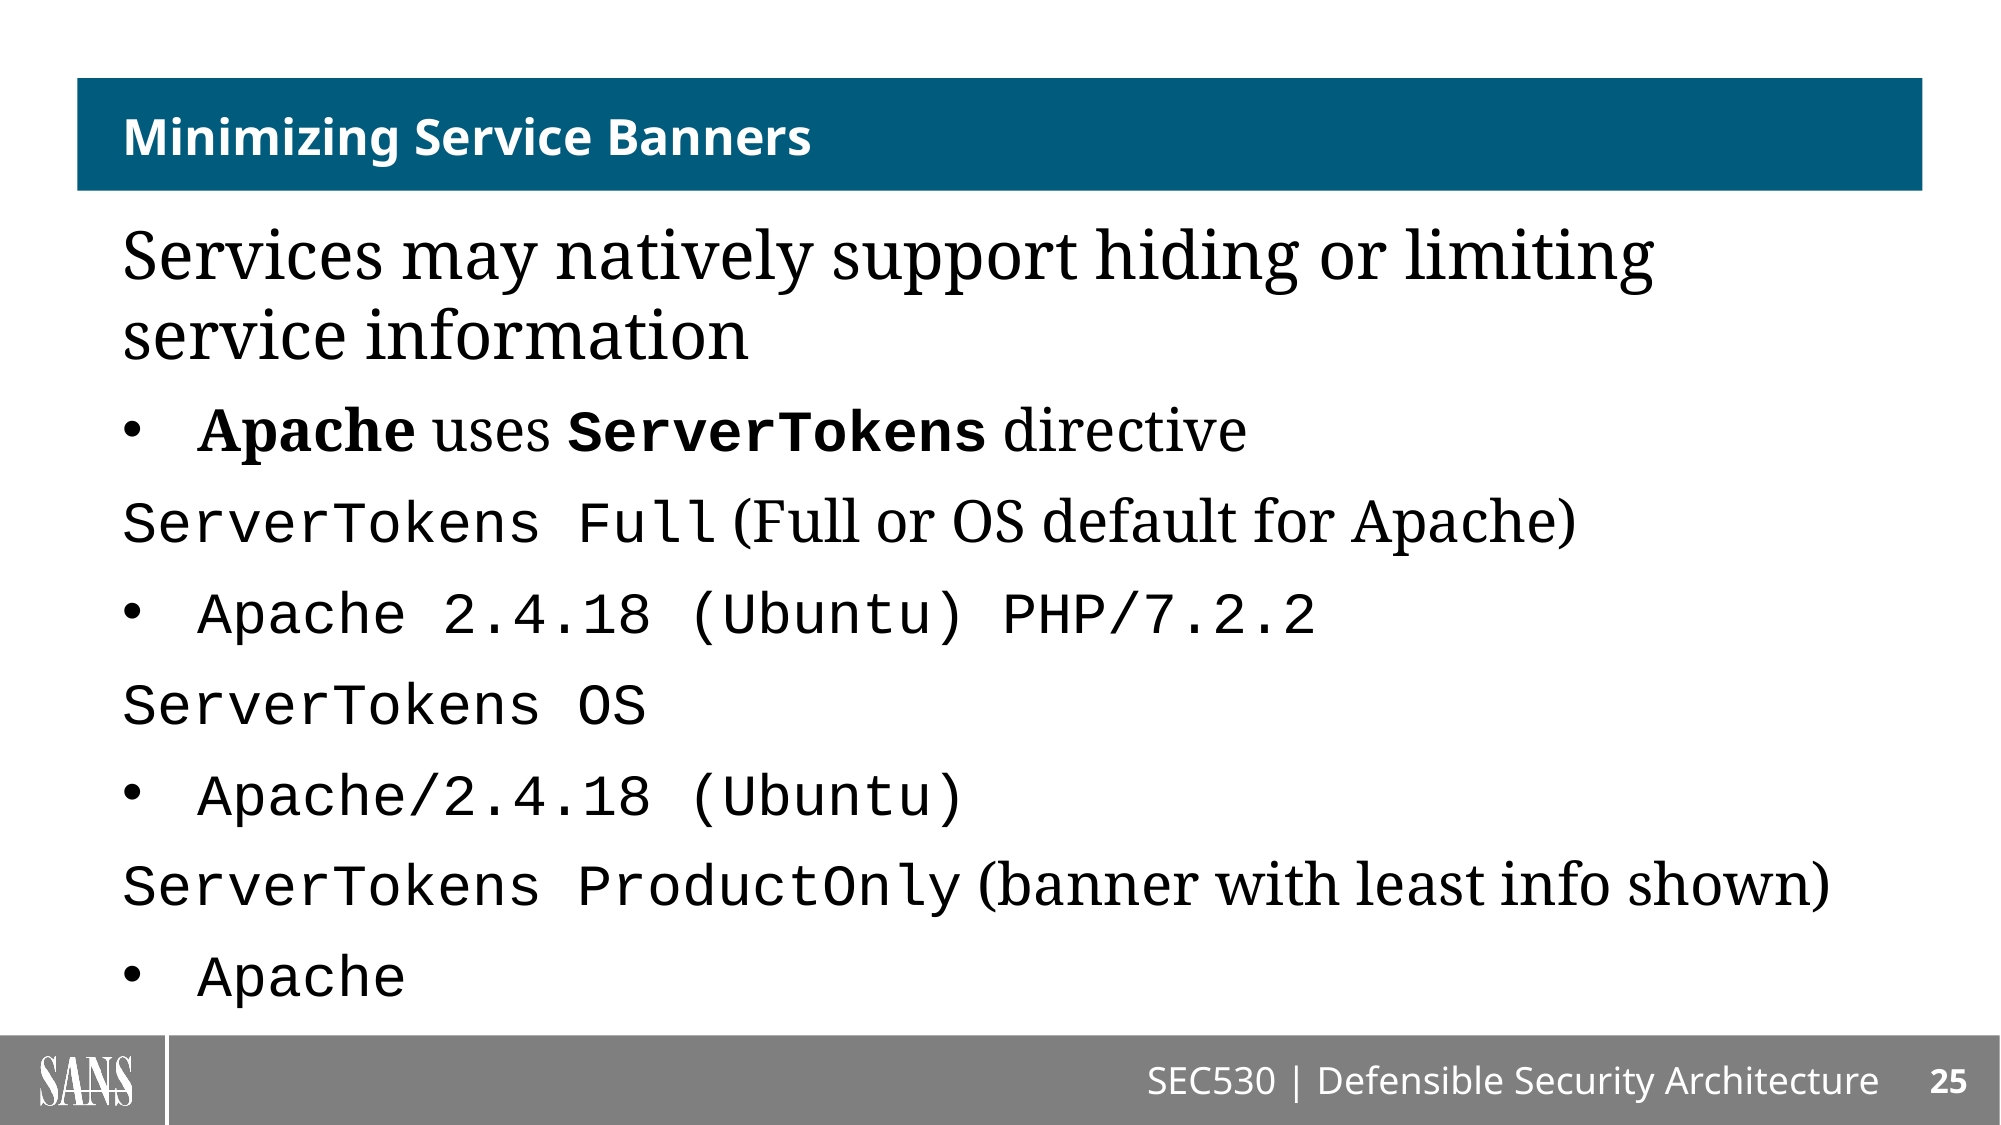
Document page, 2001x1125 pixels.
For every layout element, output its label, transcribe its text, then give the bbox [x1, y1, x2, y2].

list Services may natively support hiding or limiting service information Apache uses ServerTokens directive ServerTokens Full (Full or OS default for Apache) Apache 2.4.18 (Ubuntu) PHP/7.2.2 ServerTokens OS Apache/2.4.18 (Ubuntu) ServerTokens ProductOnly (banner with least info shown) Apache [107, 204, 1893, 1005]
title Minimizing Service Banners [107, 78, 1893, 191]
